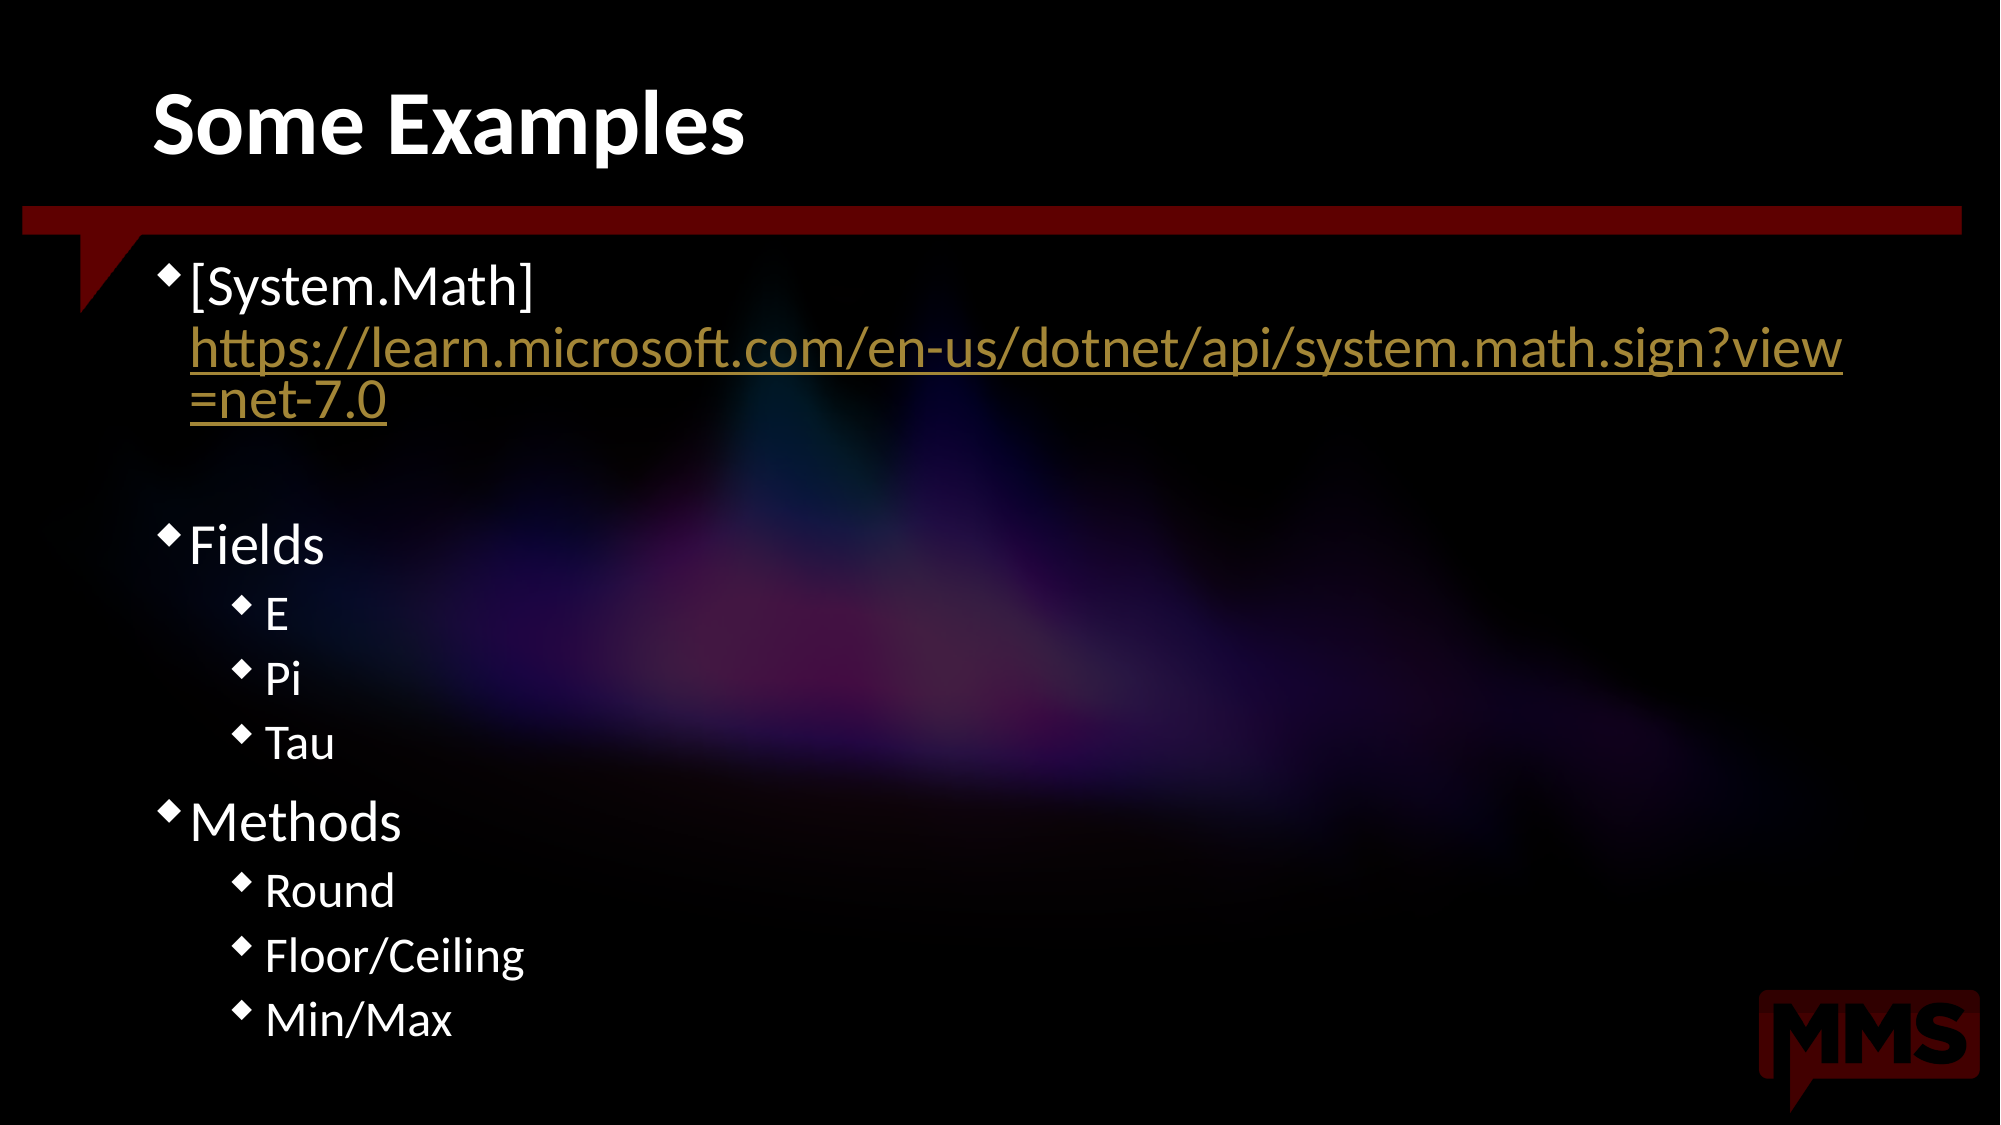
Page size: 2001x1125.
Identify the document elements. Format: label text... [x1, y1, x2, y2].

title Some Examples [137, 59, 1863, 190]
list [System.Math] https://learn.microsoft.com/en-us/dotnet/api/system.math.sign?view=net-7.0 Fields E Pi Tau Methods Round Floor/Ceiling Min/Max [137, 247, 1863, 1014]
picture [0, 112, 2000, 1123]
